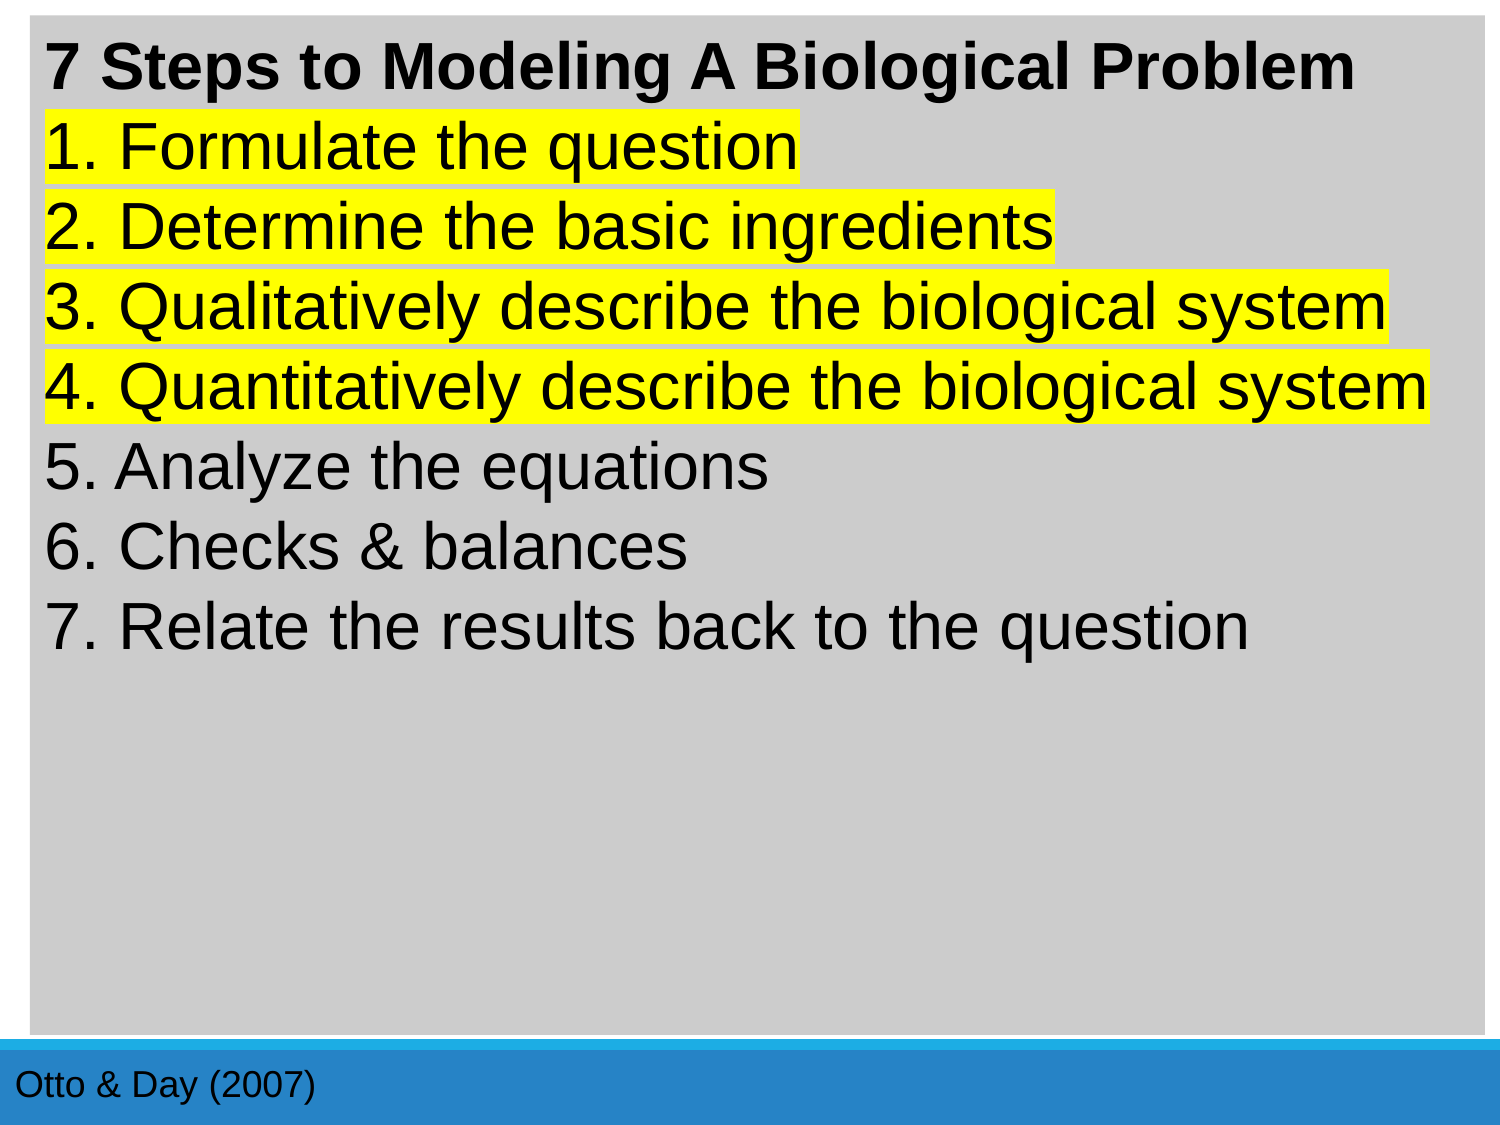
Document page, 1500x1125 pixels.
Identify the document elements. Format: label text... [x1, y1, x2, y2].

text_box Otto & Day (2007) [0, 1053, 332, 1110]
text_box 7 Steps to Modeling A Biological Problem 1. Formulate the question 2. Determine the basic ingredients 3. Qualitatively describe the biological system 4. Quantitatively describe the biological system 5. Analyze the equations 6. Checks & balances 7. Relate the results back to the question [29, 15, 1485, 1035]
